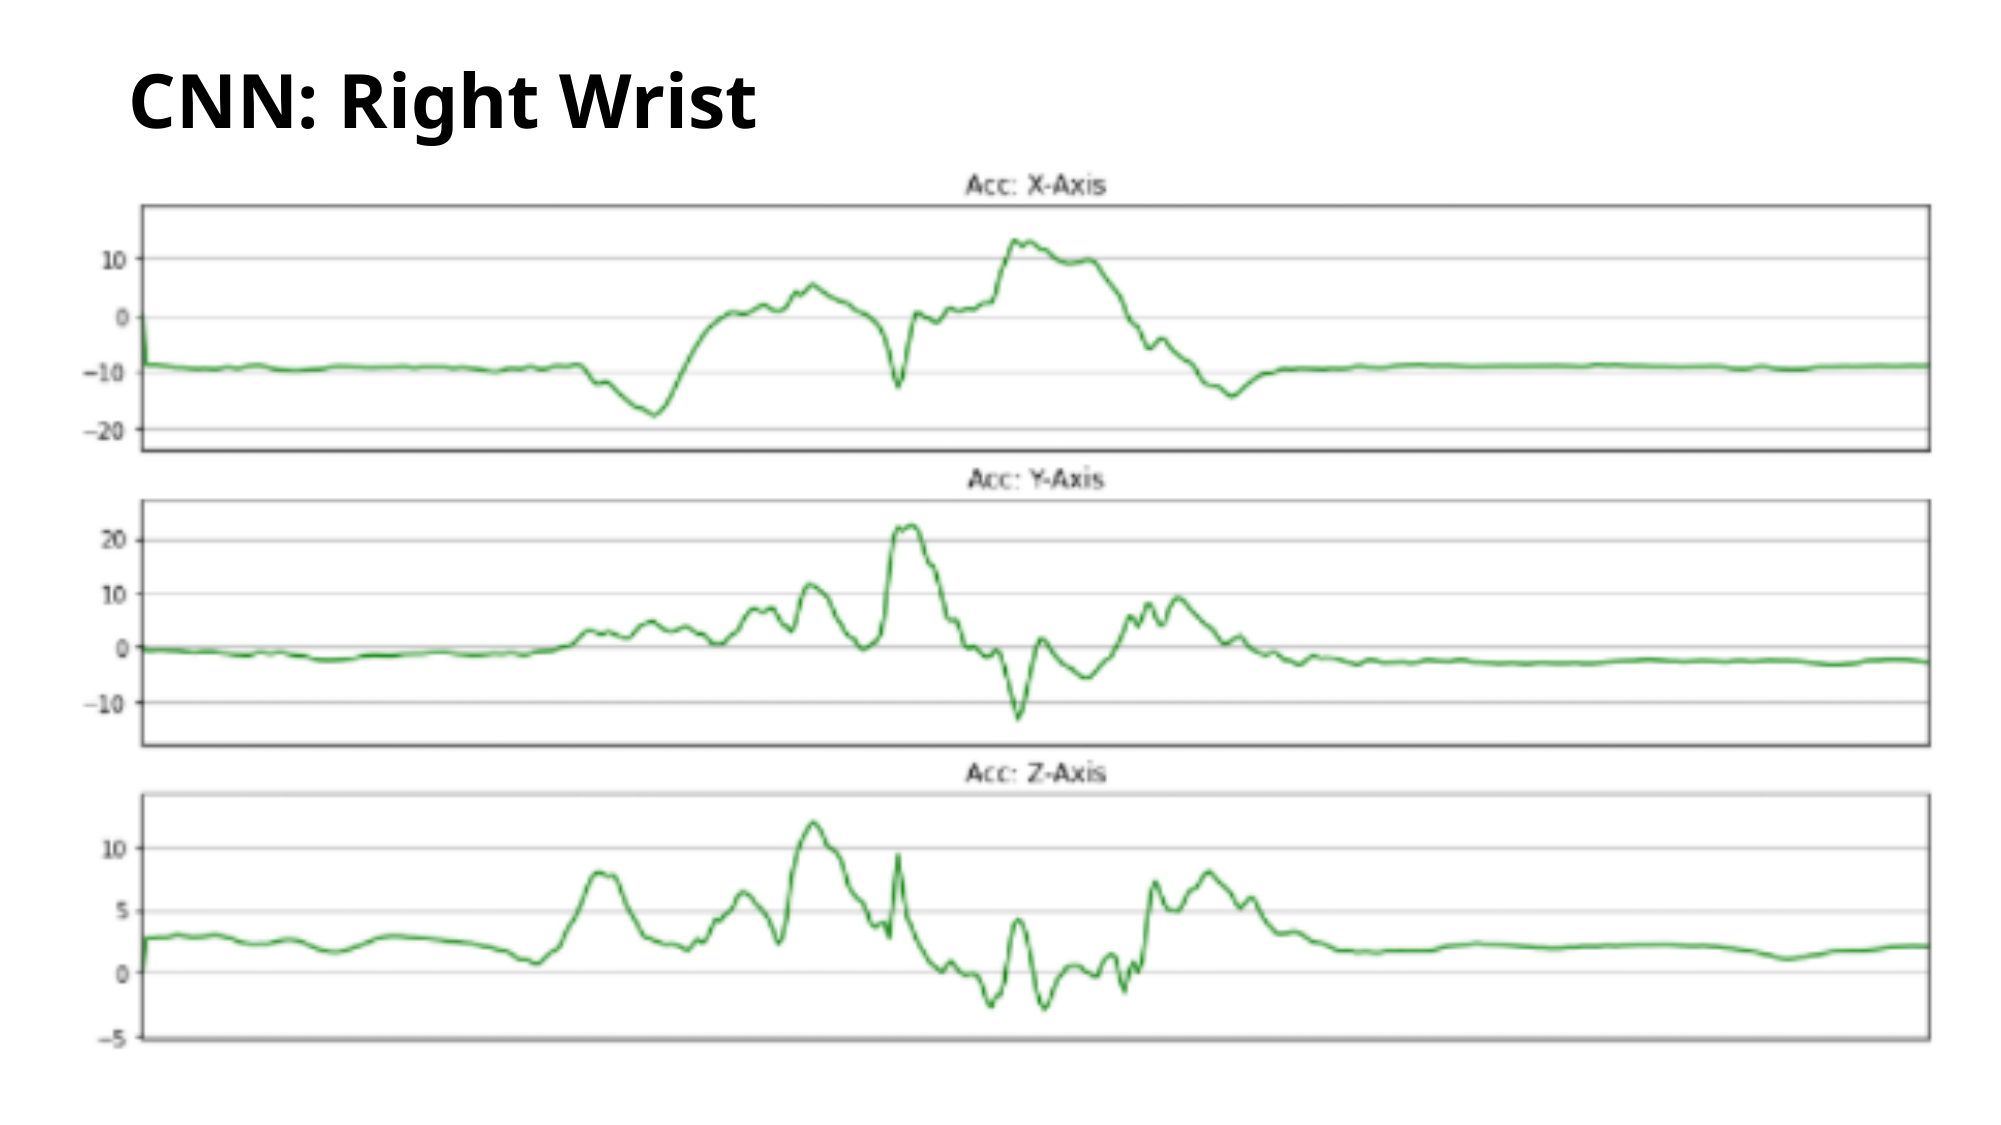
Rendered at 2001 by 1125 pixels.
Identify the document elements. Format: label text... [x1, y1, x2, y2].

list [42, 168, 1957, 1065]
title CNN: Right Wrist [113, 0, 1839, 168]
